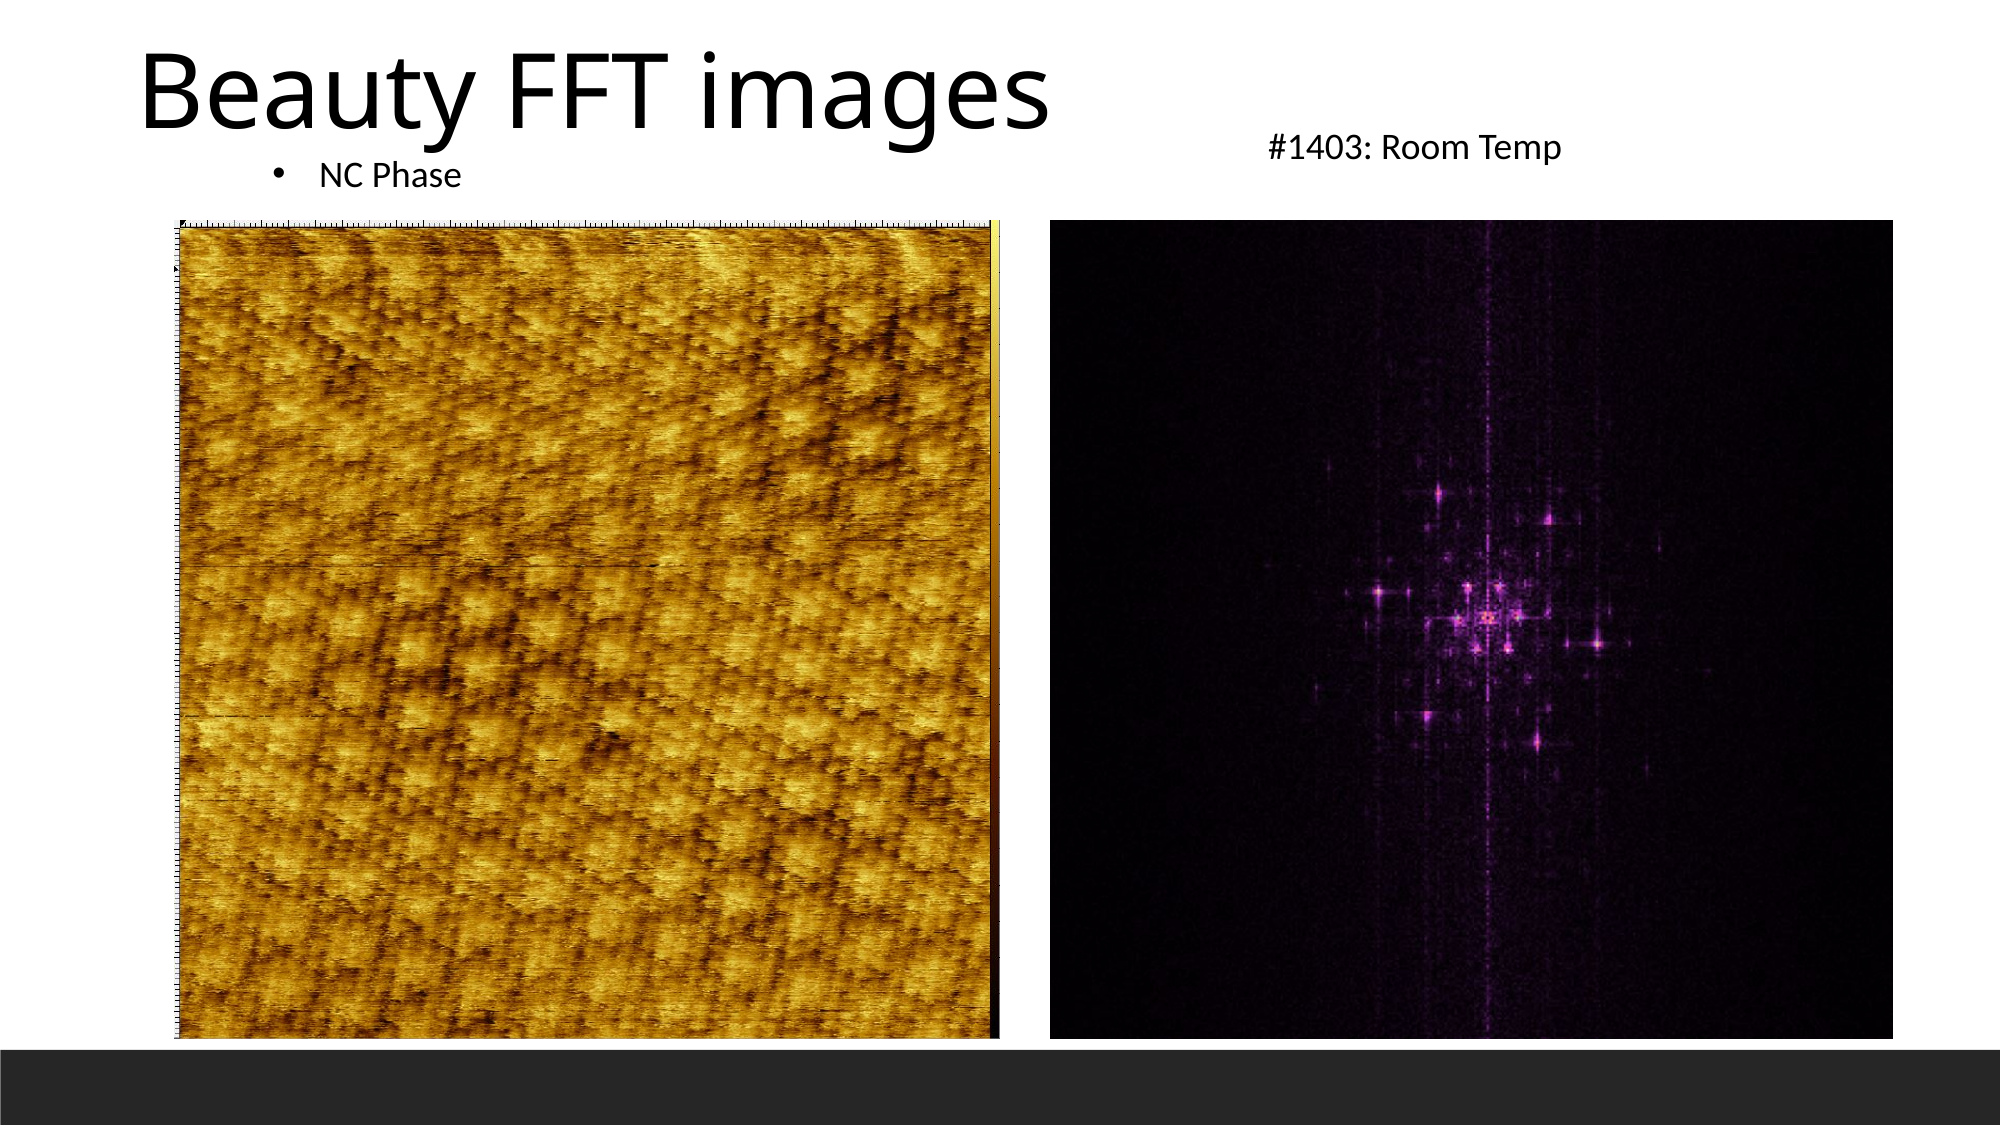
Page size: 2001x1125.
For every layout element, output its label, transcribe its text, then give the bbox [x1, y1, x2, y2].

picture [174, 220, 1001, 1039]
text_box Beauty FFT images [121, 16, 1068, 157]
text_box #1403: Room Temp [1253, 114, 1615, 175]
picture [1049, 220, 1894, 1039]
text_box NC Phase [257, 142, 758, 203]
